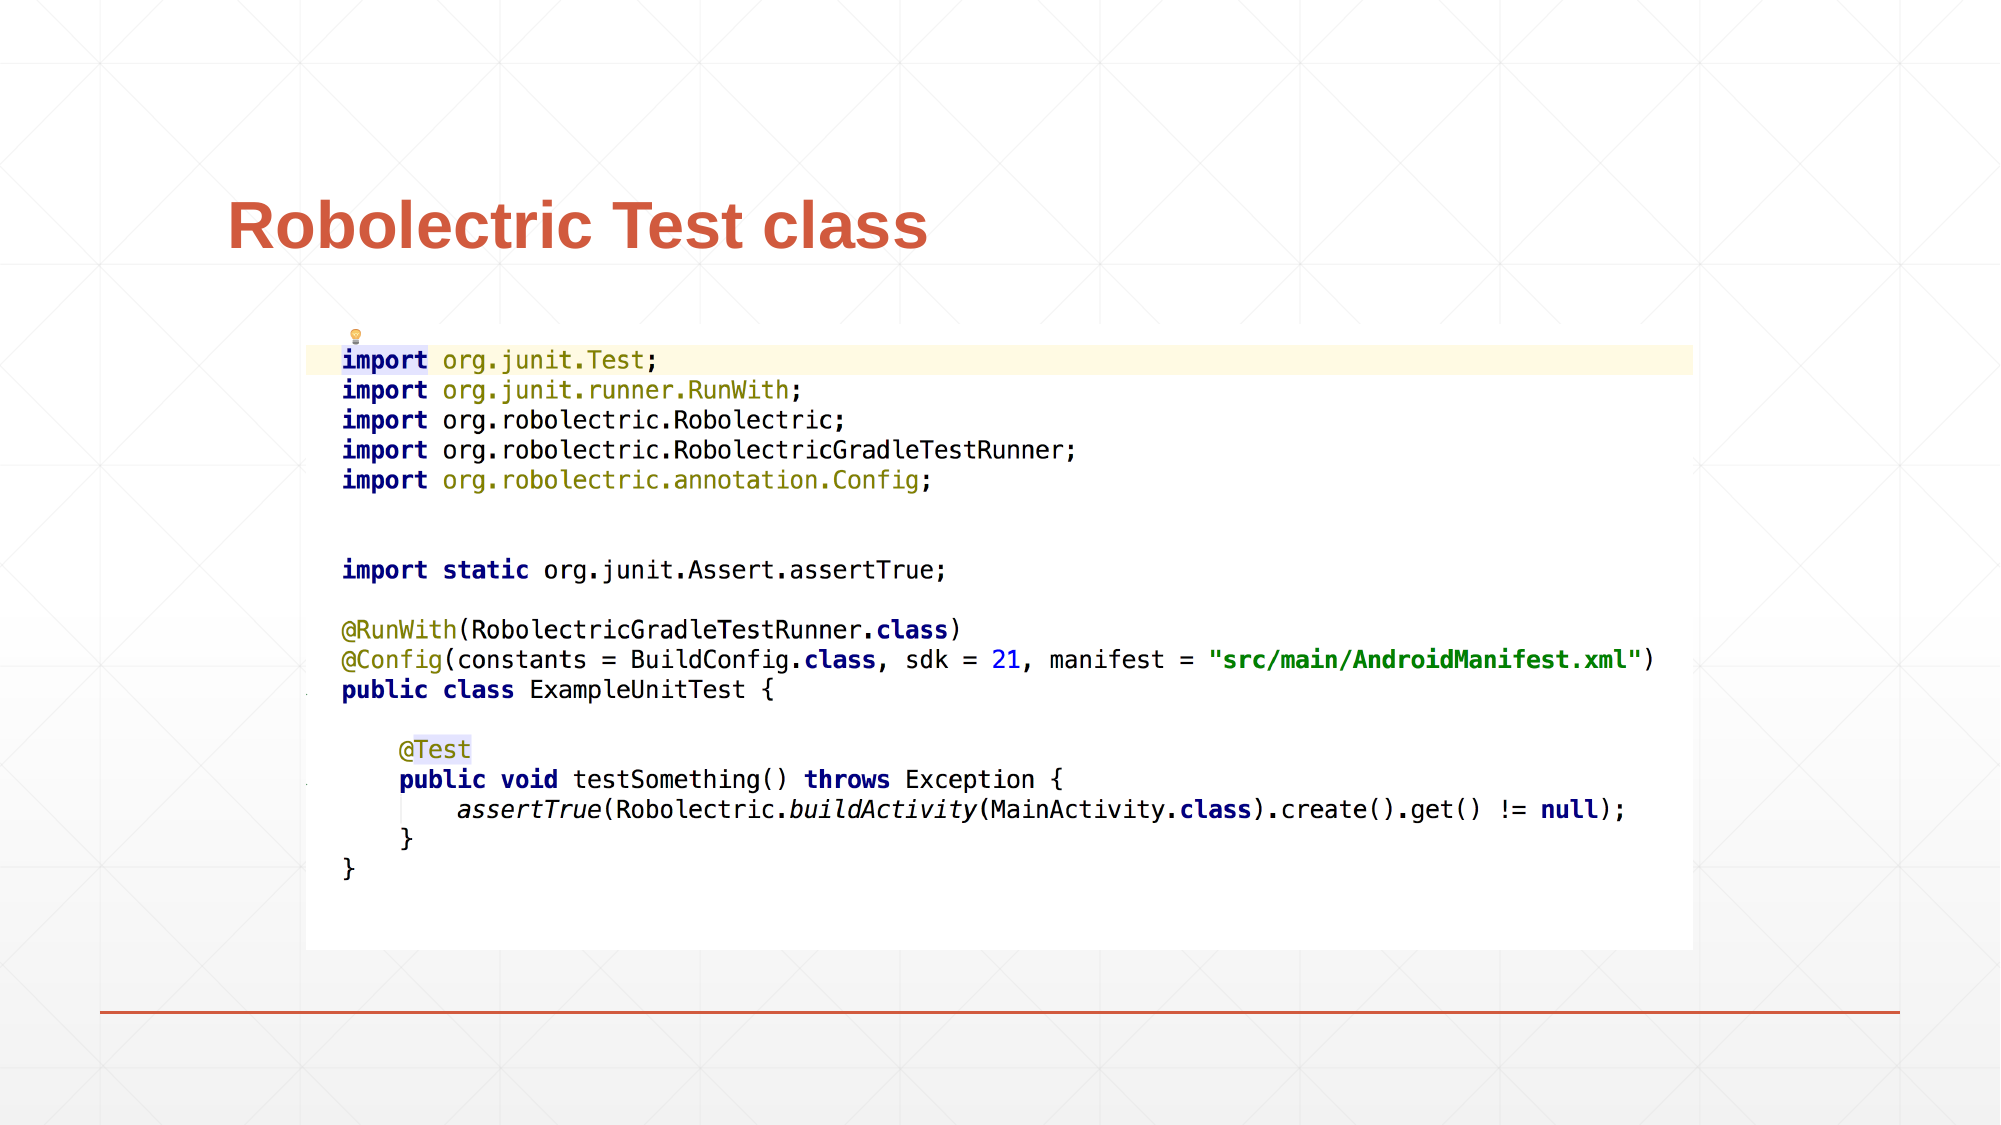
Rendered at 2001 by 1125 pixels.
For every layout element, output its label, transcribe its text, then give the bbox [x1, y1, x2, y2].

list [306, 324, 1693, 950]
title Robolectric Test class [212, 82, 1788, 271]
